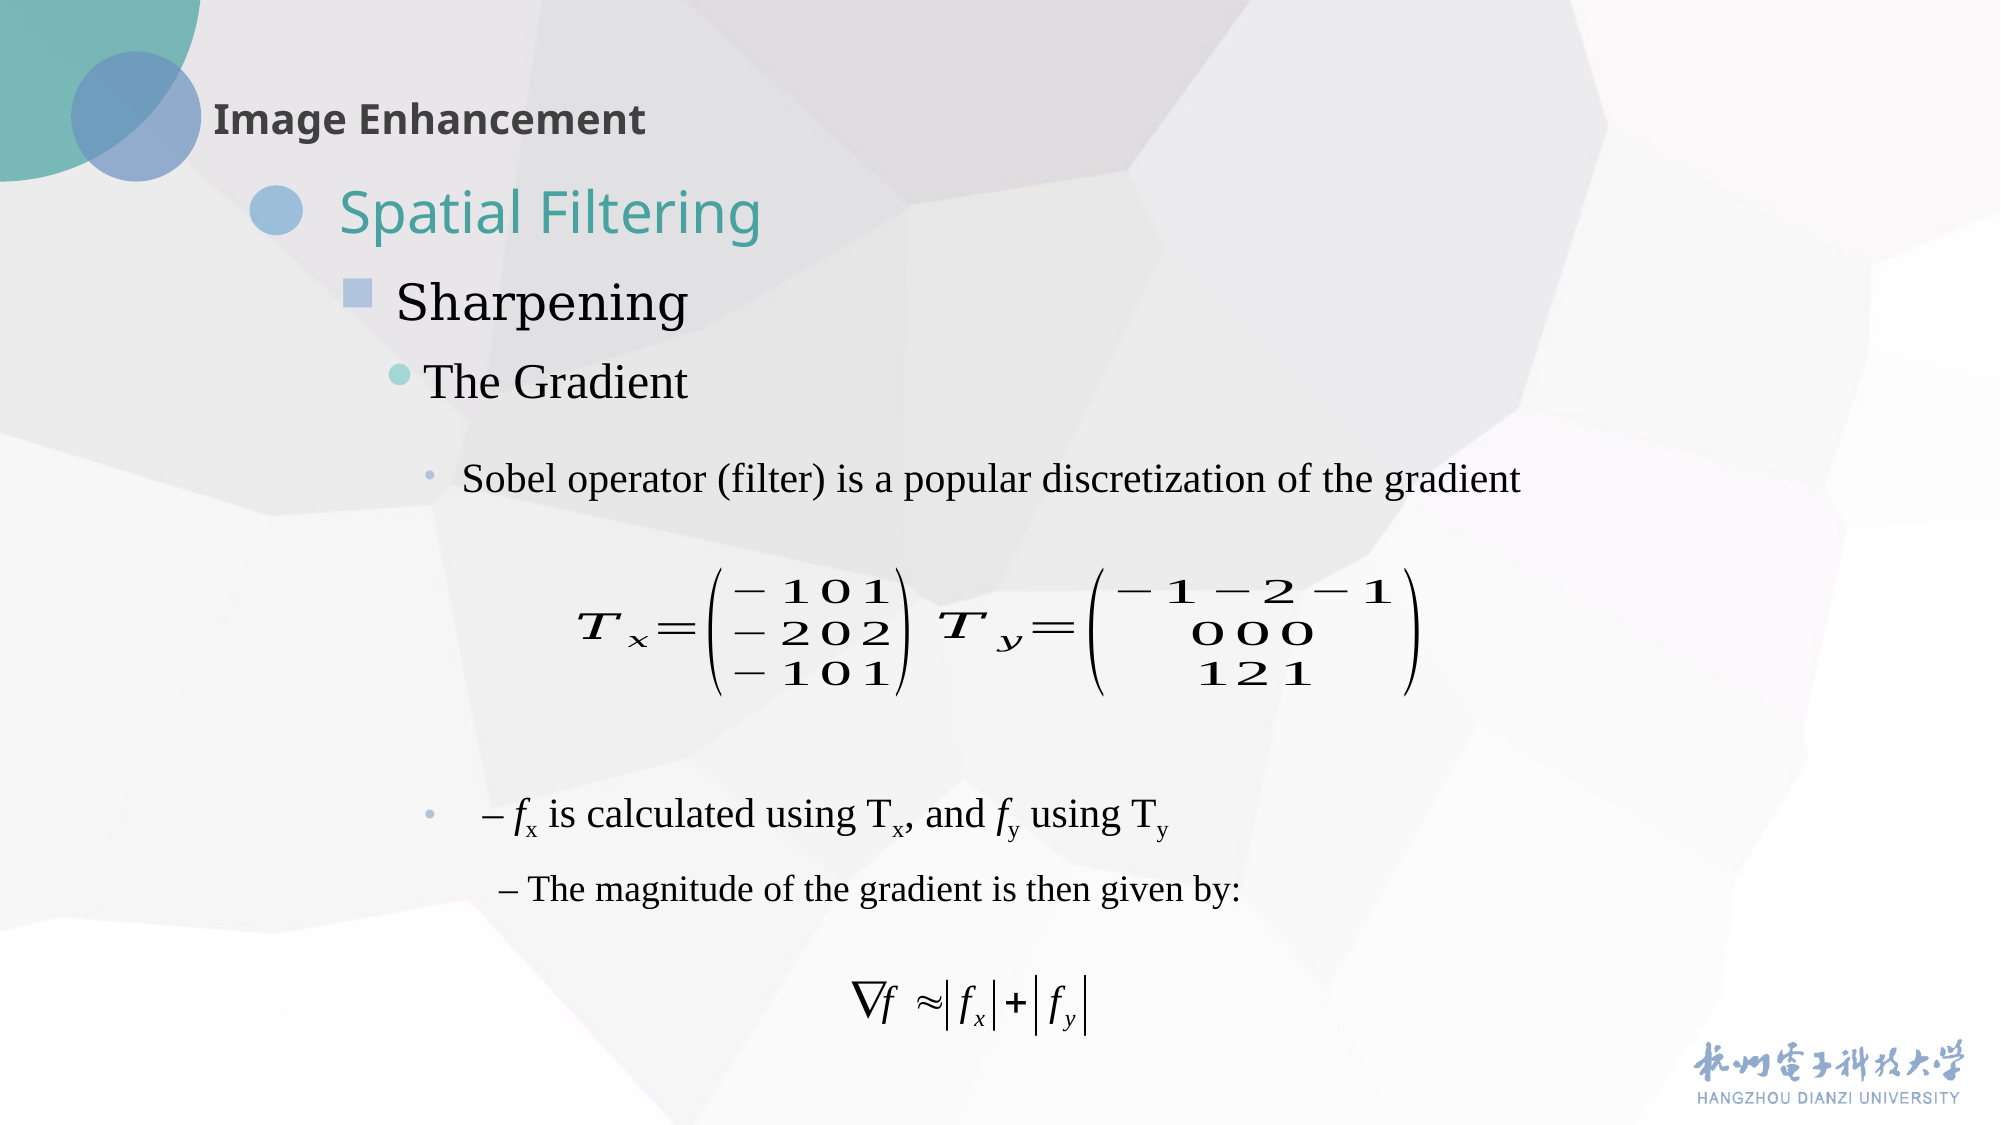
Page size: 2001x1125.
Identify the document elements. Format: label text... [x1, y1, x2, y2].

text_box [846, 966, 1095, 1044]
text_box The Gradient [370, 347, 1671, 434]
text_box Sharpening [324, 262, 1426, 338]
picture [0, 0, 2001, 1125]
text_box [70, 50, 203, 183]
text_box [0, 0, 202, 183]
text_box [248, 184, 304, 237]
text_box Sobel operator (filter) is a popular discretization of the gradient – fx is calculated using Tx, and fy using Ty – The magnitude of the gradient is then given by: [409, 430, 1591, 1125]
text_box Spatial Filtering [324, 167, 1717, 253]
